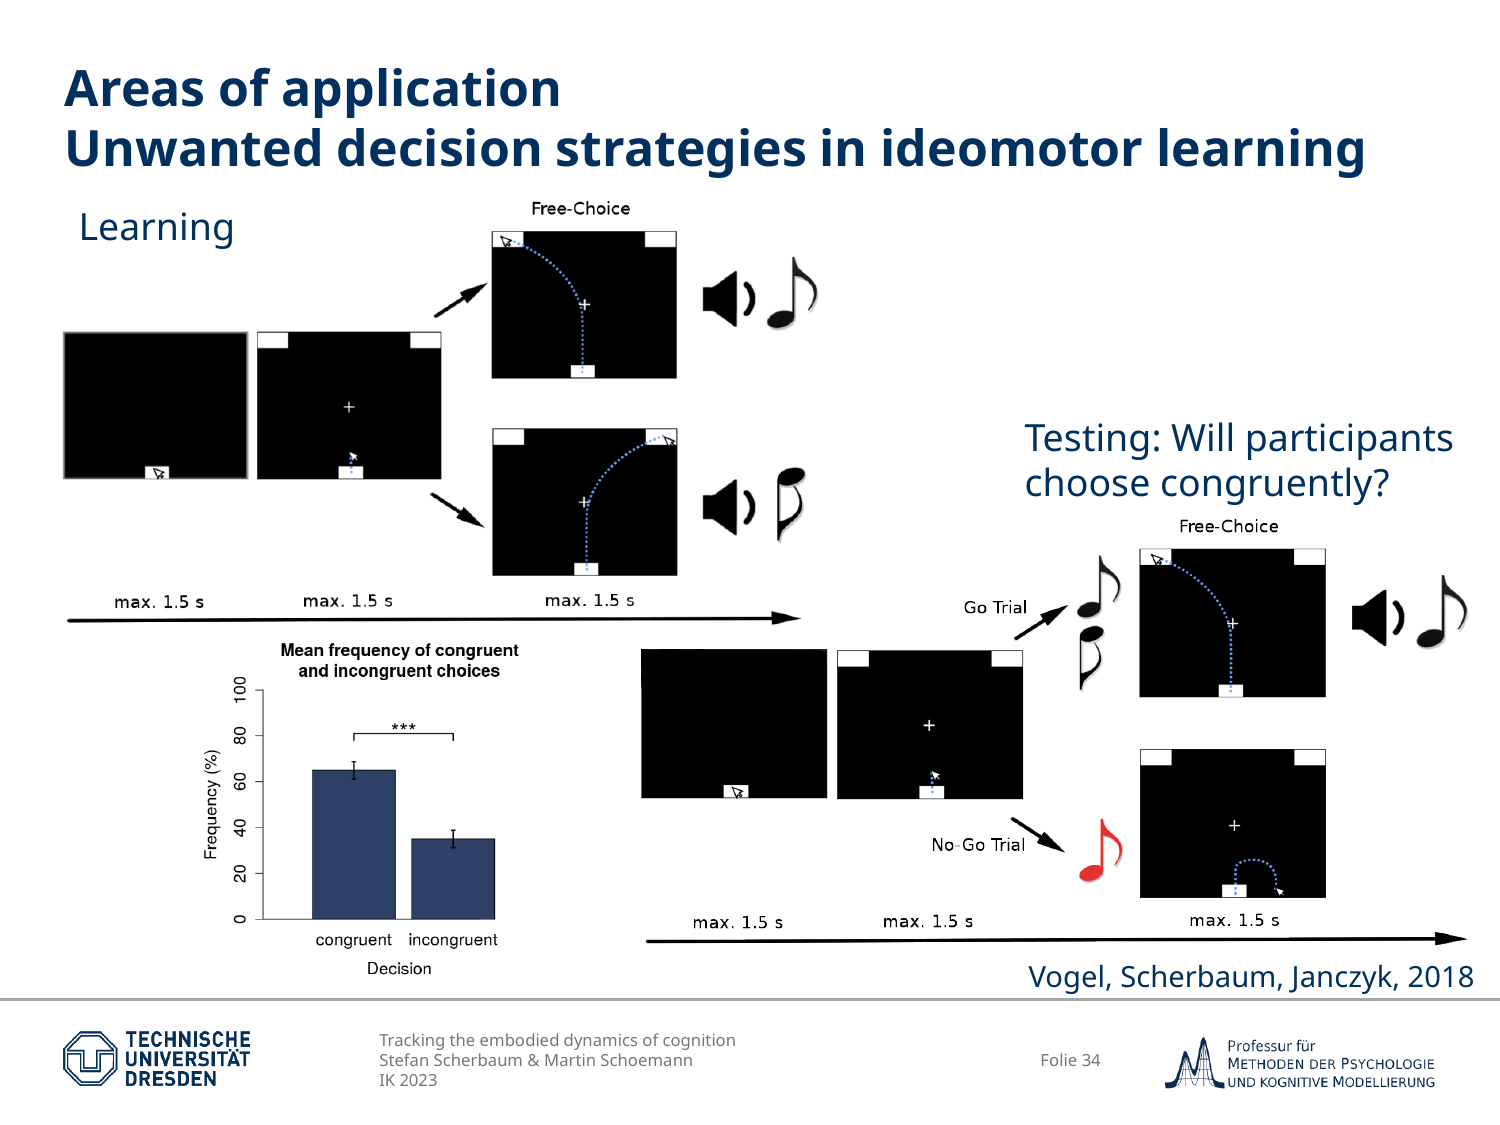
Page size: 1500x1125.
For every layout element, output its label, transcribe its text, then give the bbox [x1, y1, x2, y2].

picture [54, 189, 1478, 993]
picture [1164, 1035, 1437, 1090]
picture [63, 1031, 250, 1086]
title Areas of application Unwanted decision strategies in ideomotor learning [64, 56, 1437, 190]
text_box Vogel, Scherbaum, Janczyk, 2018 [1013, 950, 1490, 1001]
text_box Testing: Will participants choose congruently? [1009, 407, 1480, 512]
